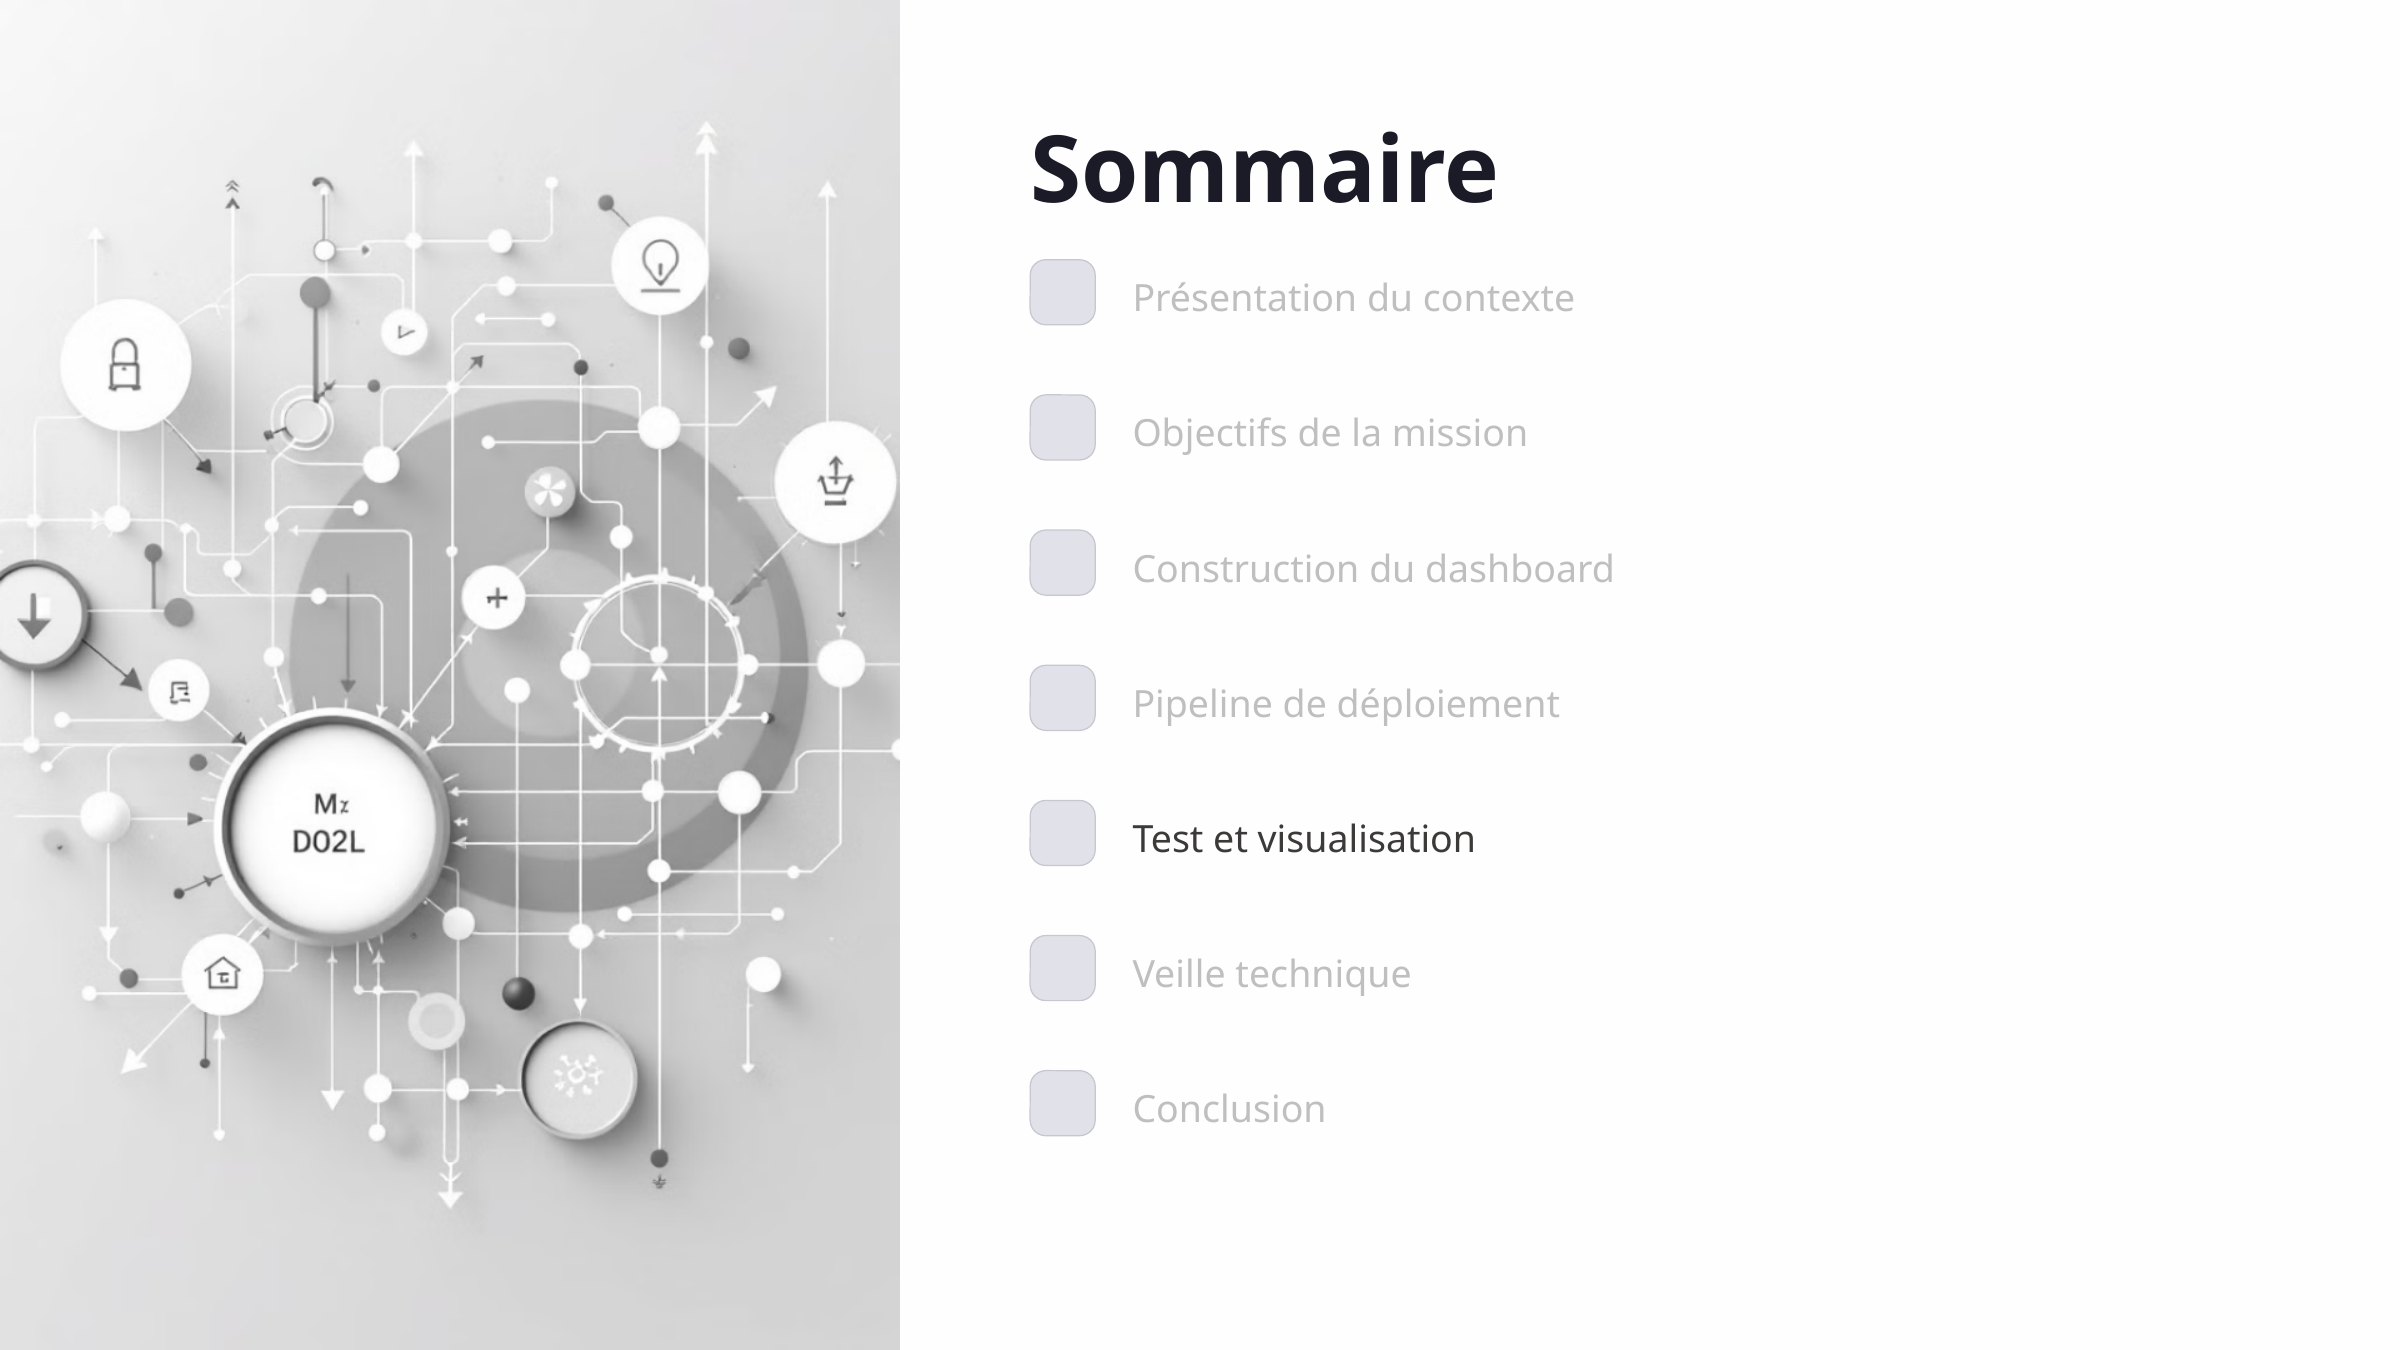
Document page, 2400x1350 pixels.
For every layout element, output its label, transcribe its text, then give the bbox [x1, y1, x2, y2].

text_box Veille technique [1132, 935, 2270, 995]
text_box Test et visualisation [1132, 800, 2270, 860]
text_box Objectifs de la mission [1132, 394, 2270, 455]
text_box Présentation du contexte [1132, 259, 2270, 320]
text_box [1030, 259, 1096, 325]
text_box [1030, 935, 1096, 1001]
text_box [1030, 800, 1096, 866]
text_box Sommaire [1030, 105, 2270, 221]
text_box Conclusion [1132, 1070, 2270, 1131]
text_box [1030, 394, 1096, 460]
text_box [1030, 530, 1096, 596]
text_box [1030, 665, 1096, 731]
text_box [1030, 1070, 1096, 1136]
picture [0, 0, 900, 1350]
text_box Pipeline de déploiement [1132, 665, 2270, 725]
text_box Construction du dashboard [1132, 530, 2270, 590]
